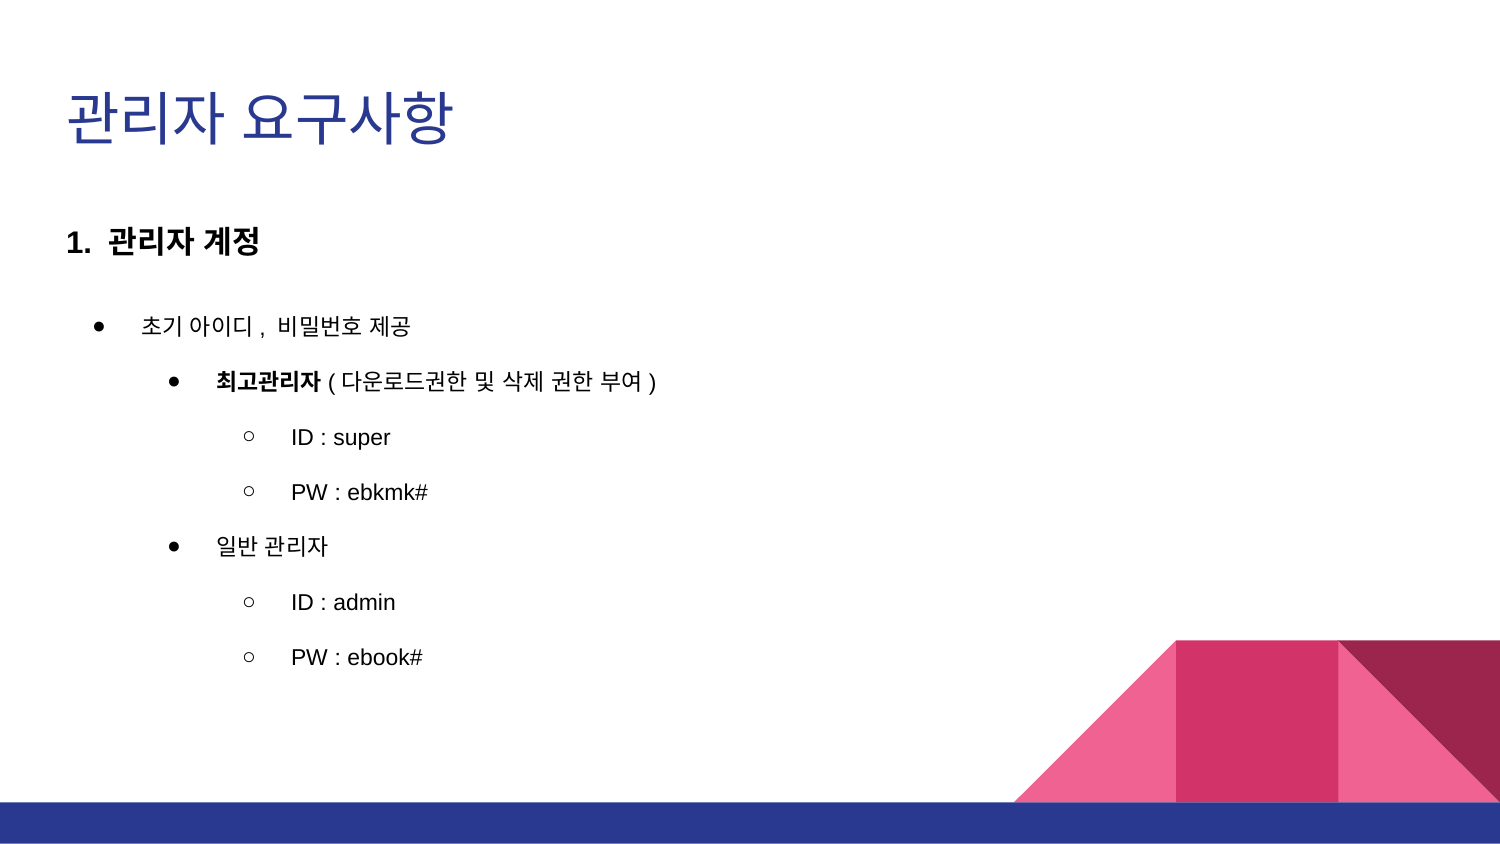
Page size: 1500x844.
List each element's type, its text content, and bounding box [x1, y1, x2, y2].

title 관리자 요구사항 [51, 67, 1449, 167]
list 1. 관리자 계정 초기 아이디, 비밀번호 제공 최고관리자(다운로드권한 및 삭제 권한 부여) ID : super PW : ebkmk# 일반 관리자 ID : admin PW : ebook# [51, 201, 1449, 750]
